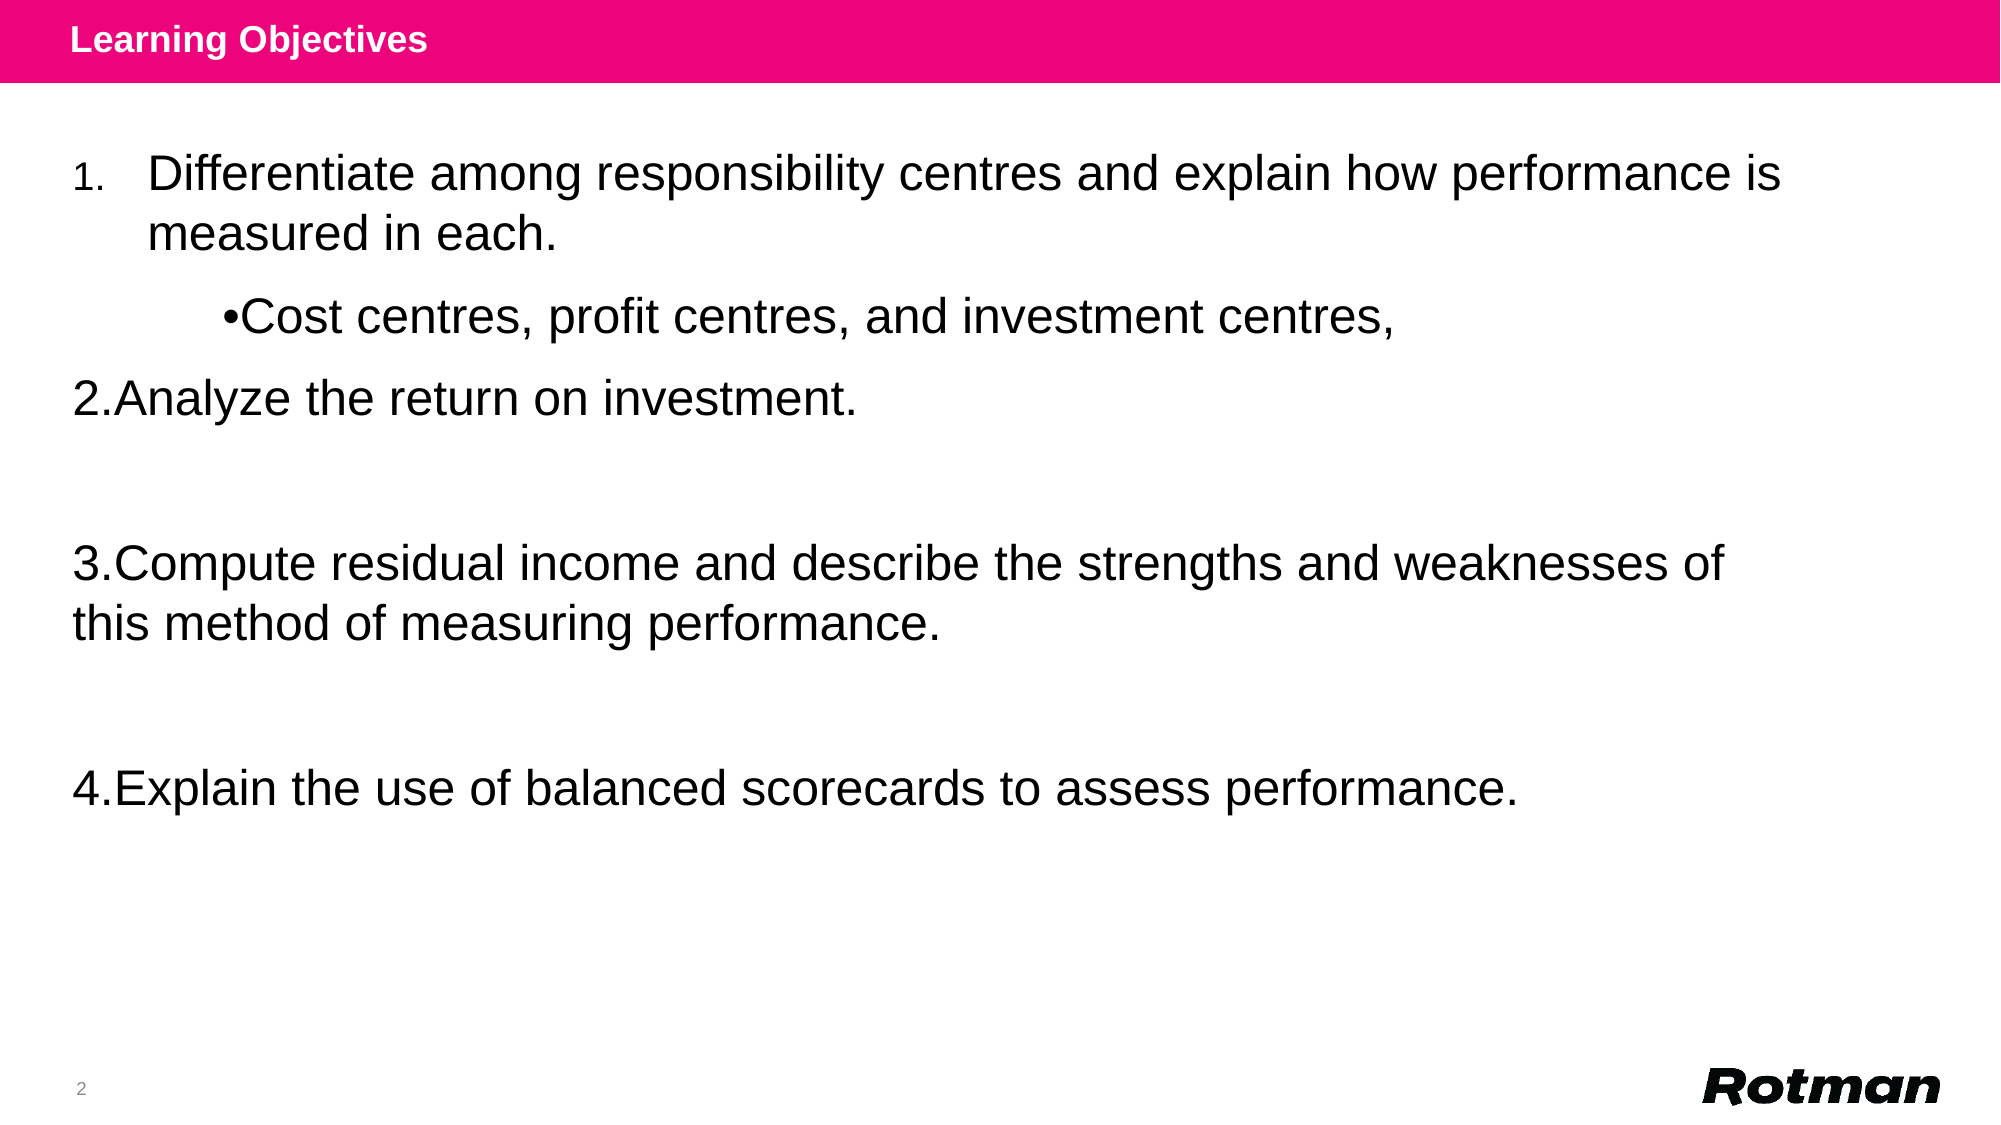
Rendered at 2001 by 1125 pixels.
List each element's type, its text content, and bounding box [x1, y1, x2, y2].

text_box Differentiate among responsibility centres and explain how performance is measured in each. •Cost centres, profit centres, and investment centres, 2.Analyze the return on investment. 3.Compute residual income and describe the strengths and weaknesses of this method of measuring performance. 4.Explain the use of balanced scorecards to assess performance. [72, 47, 1792, 899]
subtitle Learning Objectives [55, 0, 1630, 79]
slide_number 2 [39, 761, 118, 1125]
picture [1702, 1068, 1940, 1106]
